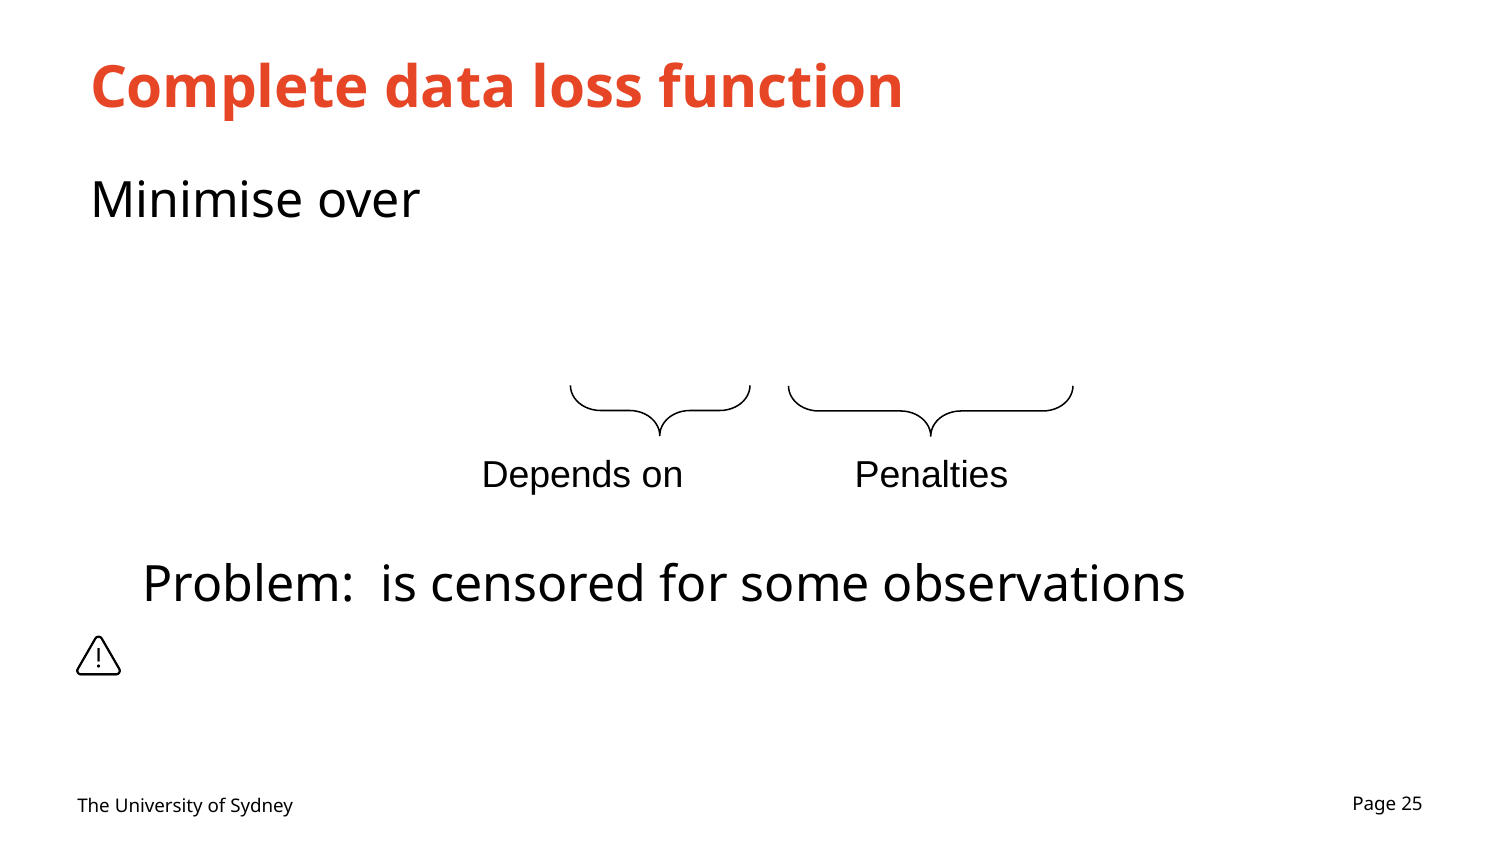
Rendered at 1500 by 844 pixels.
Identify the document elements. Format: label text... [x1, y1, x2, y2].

text_box [569, 385, 751, 437]
text_box [787, 385, 1074, 437]
title Complete data loss function [75, 14, 1425, 155]
picture [76, 633, 122, 678]
text_box Penalties [821, 442, 1042, 502]
